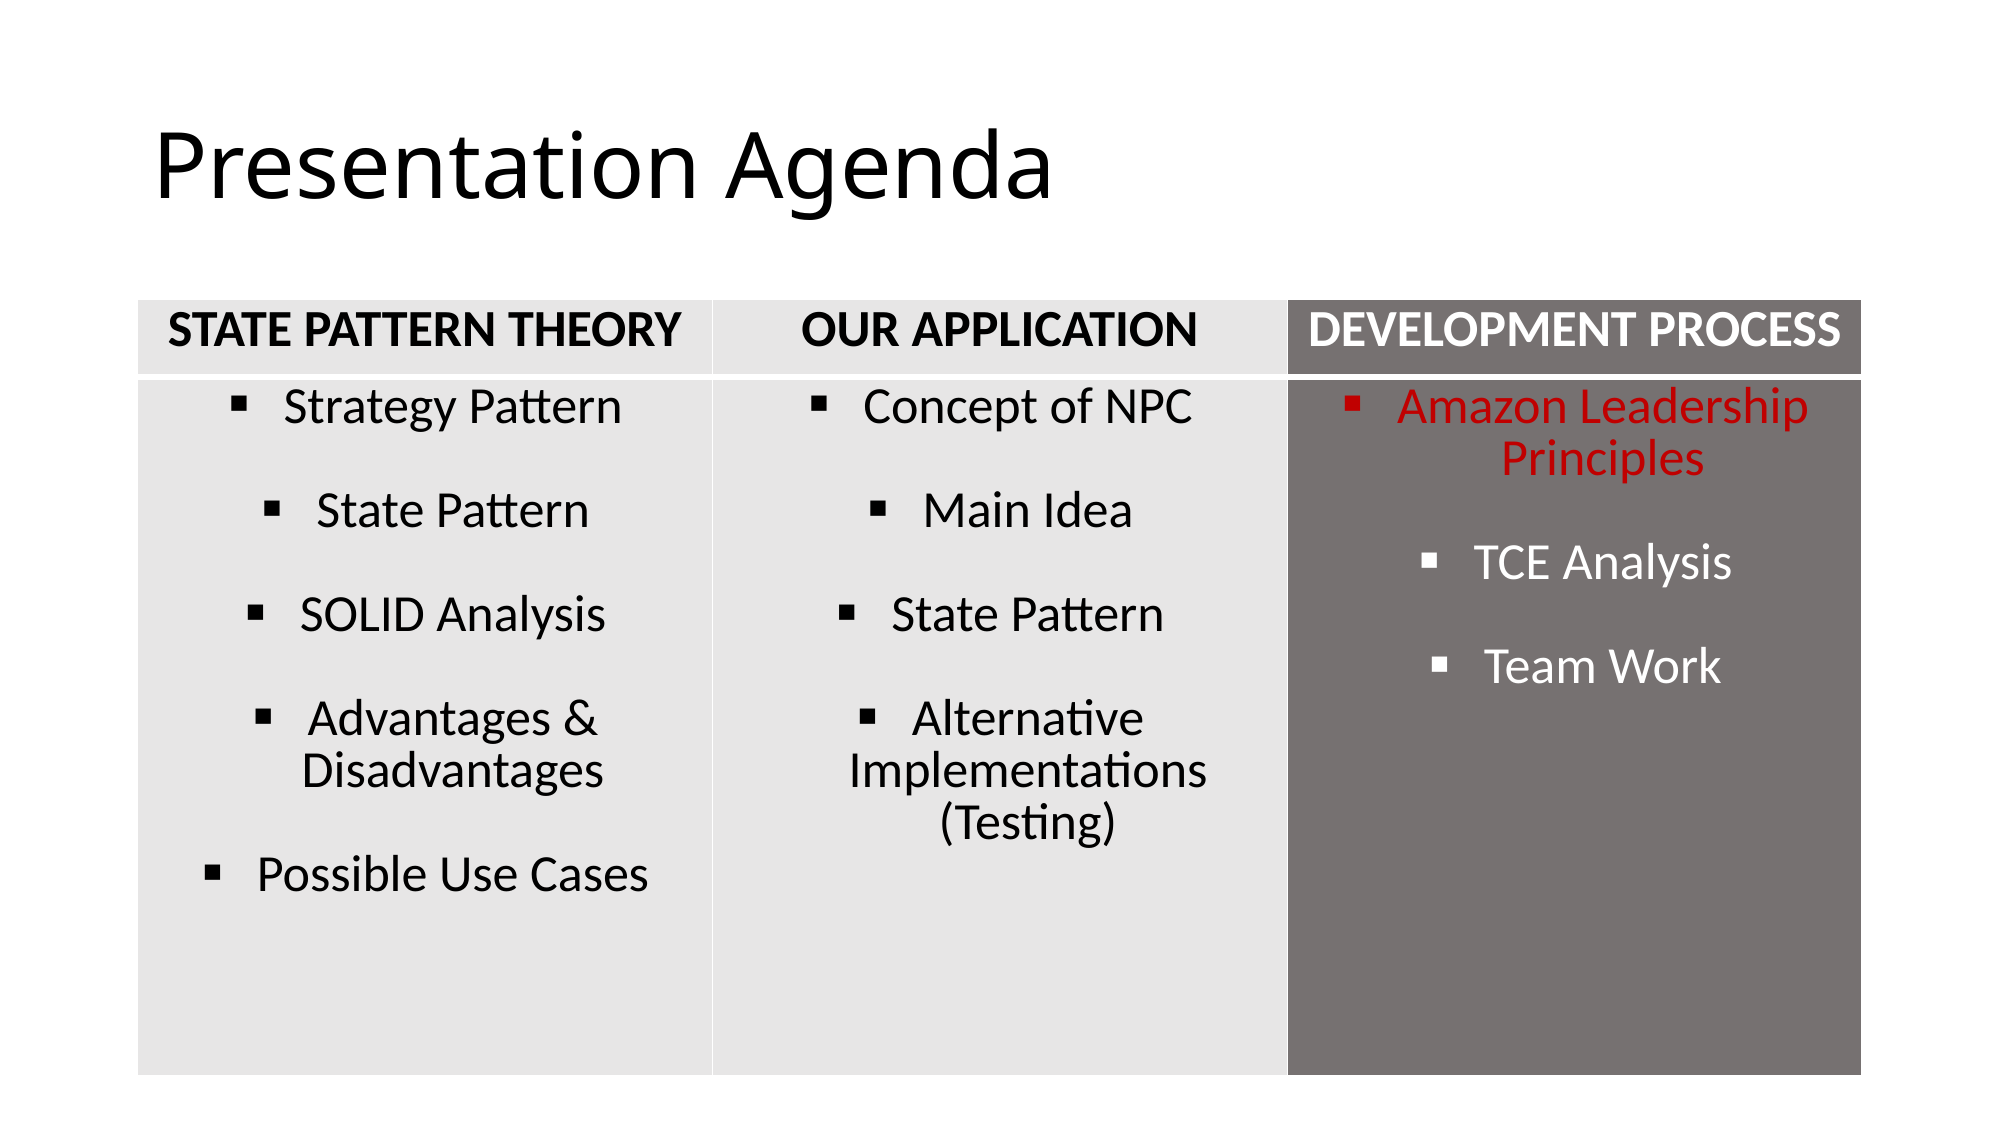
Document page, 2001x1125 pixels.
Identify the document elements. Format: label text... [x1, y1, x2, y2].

table_header STATE PATTERN THEORY [138, 300, 712, 374]
table_cell Amazon Leadership Principles TCE Analysis Team Work [1288, 380, 1861, 1075]
title Presentation Agenda [137, 59, 1863, 278]
table_cell Concept of NPC Main Idea State Pattern Alternative Implementations (Testing) [713, 380, 1287, 1075]
table_cell Strategy Pattern State Pattern SOLID Analysis Advantages & Disadvantages Possible Use Cases [138, 380, 712, 1075]
table_header DEVELOPMENT PROCESS [1288, 300, 1861, 374]
table_header OUR APPLICATION [713, 300, 1287, 374]
